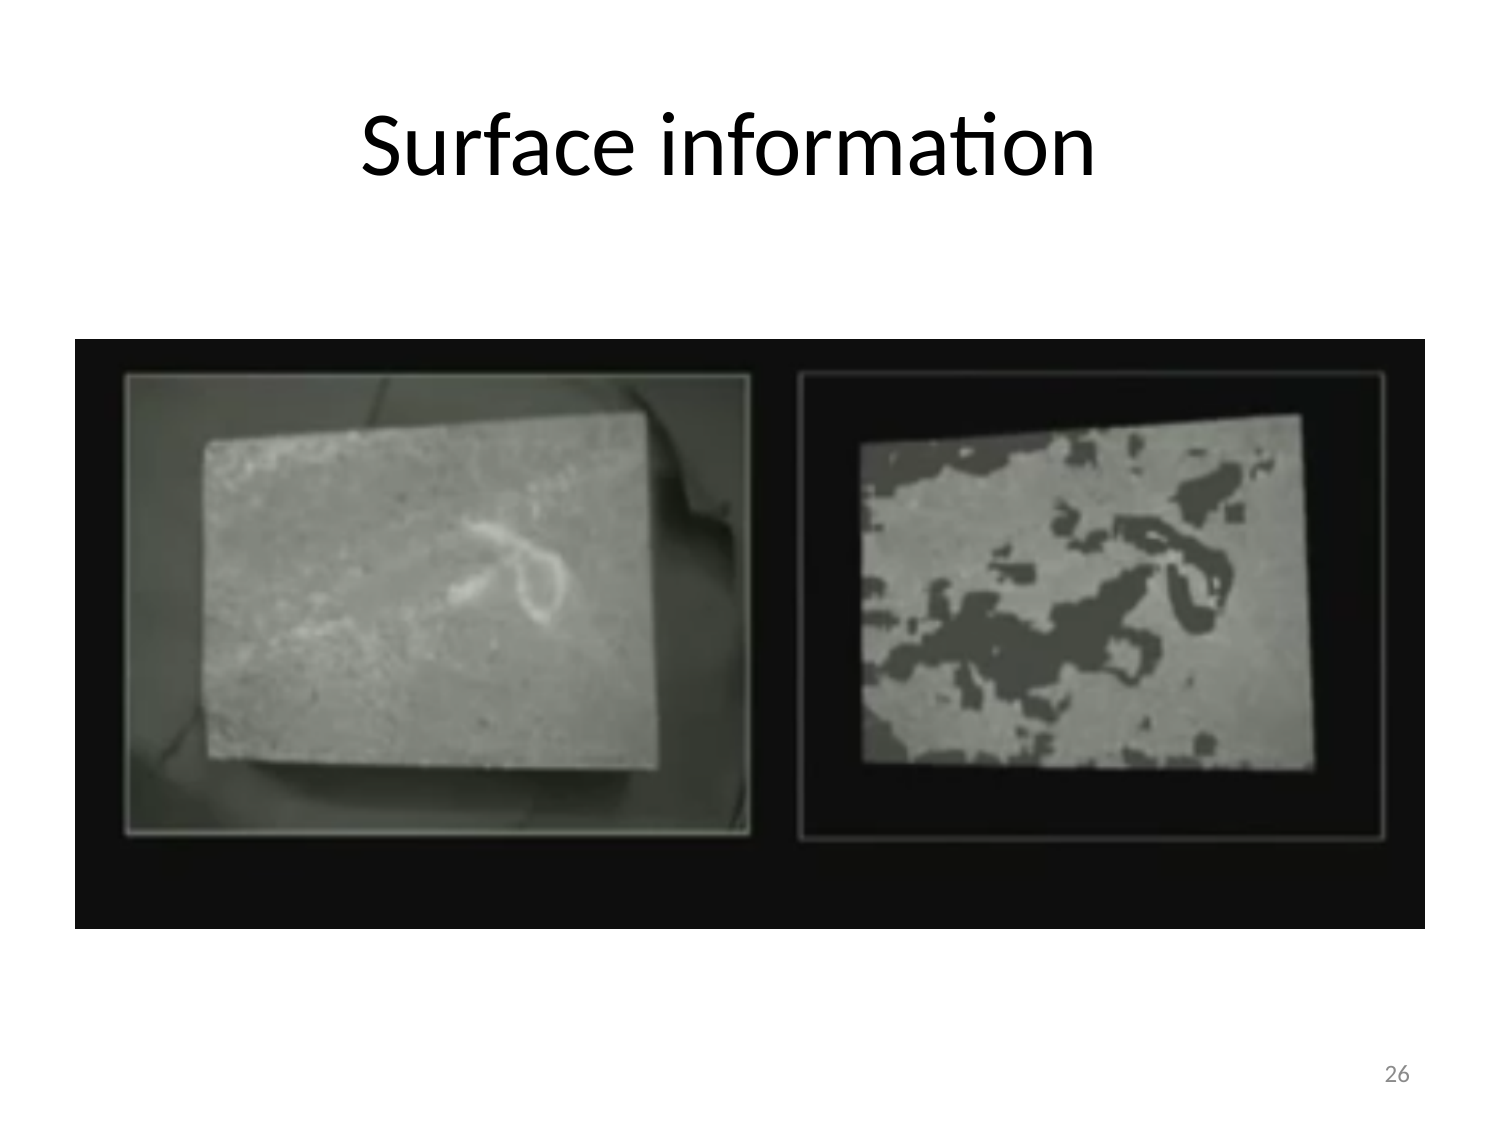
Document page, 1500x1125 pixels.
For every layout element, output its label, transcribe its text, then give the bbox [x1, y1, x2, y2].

slide_number 26 [1074, 1042, 1425, 1103]
title Surface information [75, 45, 1425, 233]
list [74, 262, 1426, 1006]
